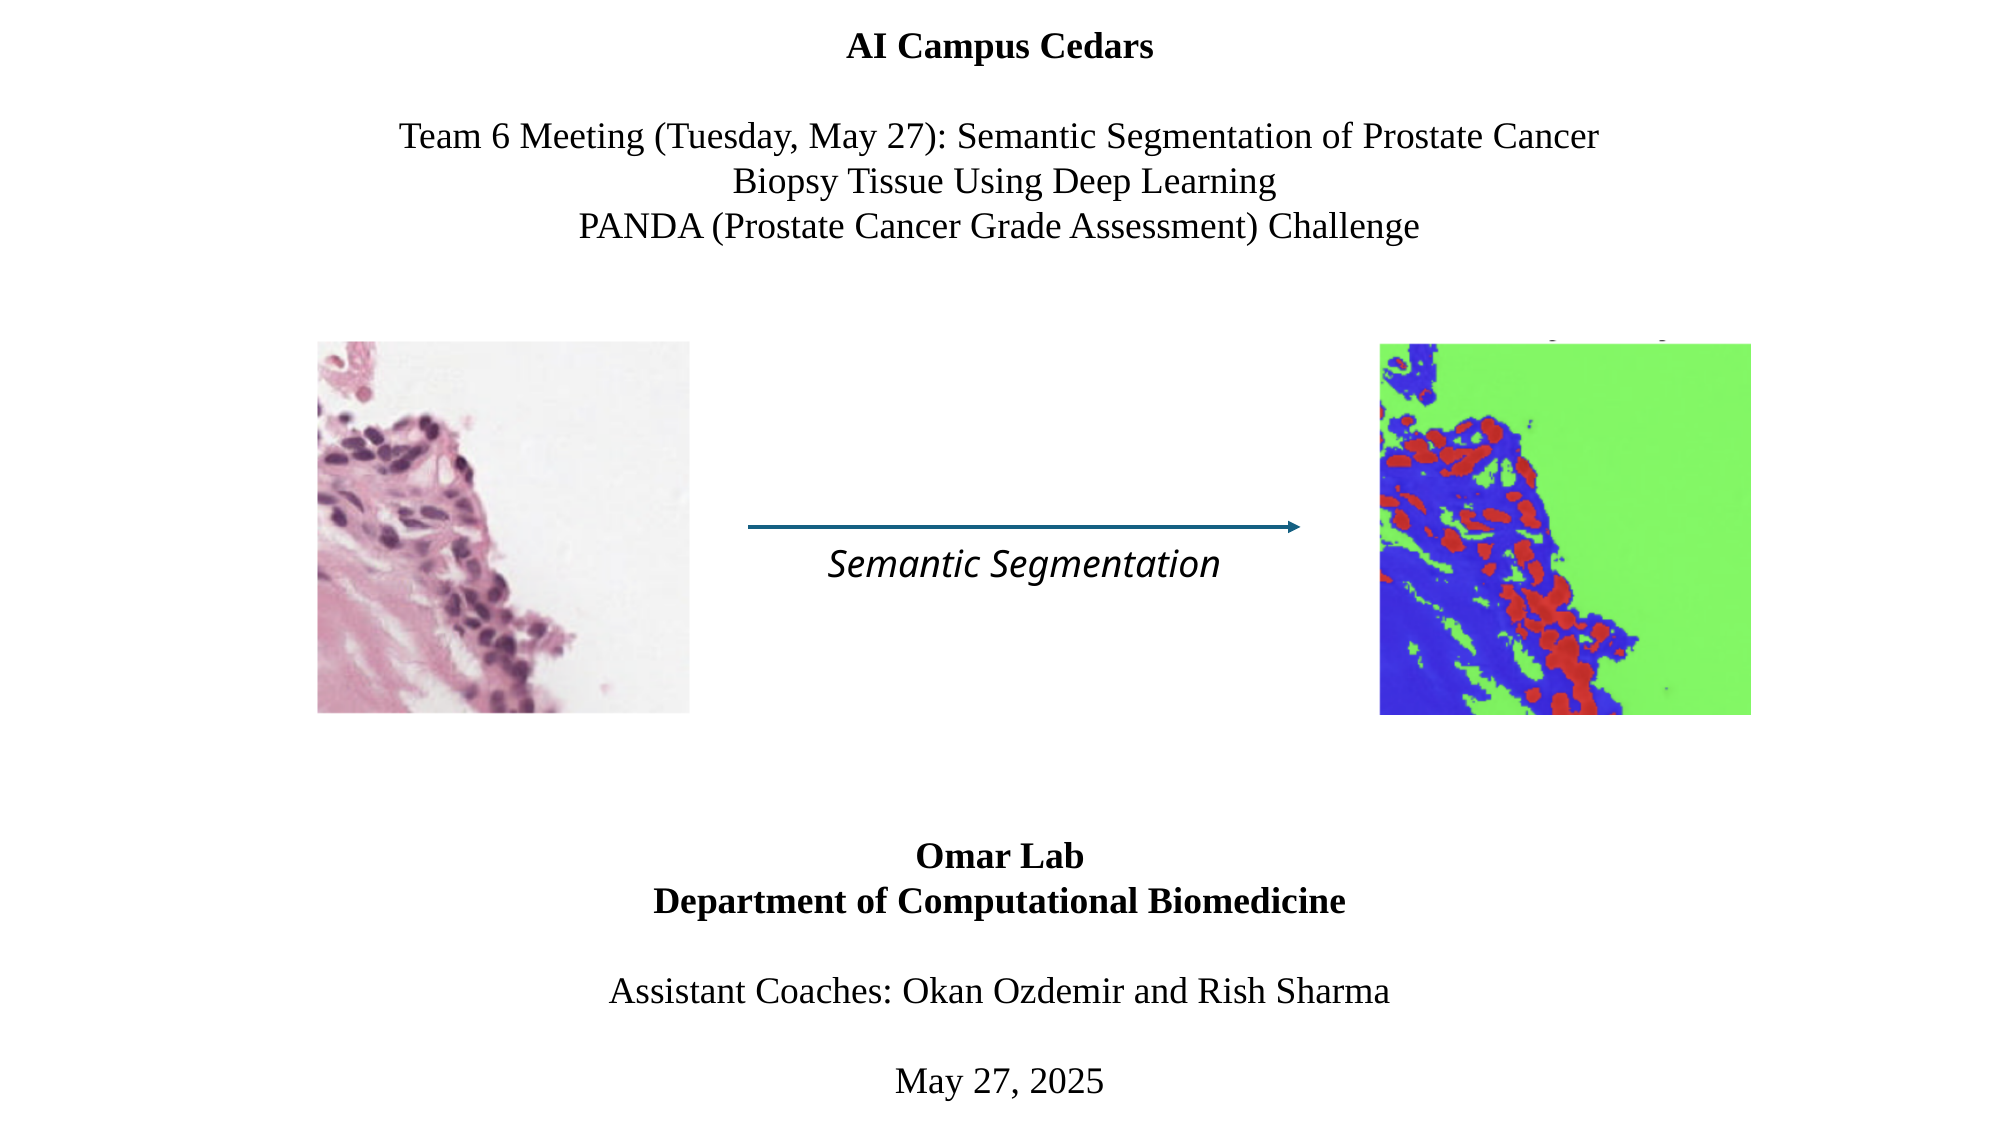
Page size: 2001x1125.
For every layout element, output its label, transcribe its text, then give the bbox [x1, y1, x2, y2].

picture [1375, 340, 1751, 716]
text_box Semantic Segmentation [813, 532, 1290, 592]
text_box AI Campus Cedars Team 6 Meeting (Tuesday, May 27): Semantic Segmentation of Prostate Cancer Biopsy Tissue Using Deep Learning PANDA (Prostate Cancer Grade Assessment) Challenge Omar Lab Department of Computational Biomedicine Assistant Coaches: Okan Ozdemir and Rish Sharma May 27, 2025 [110, 14, 1890, 1109]
picture [314, 338, 691, 716]
